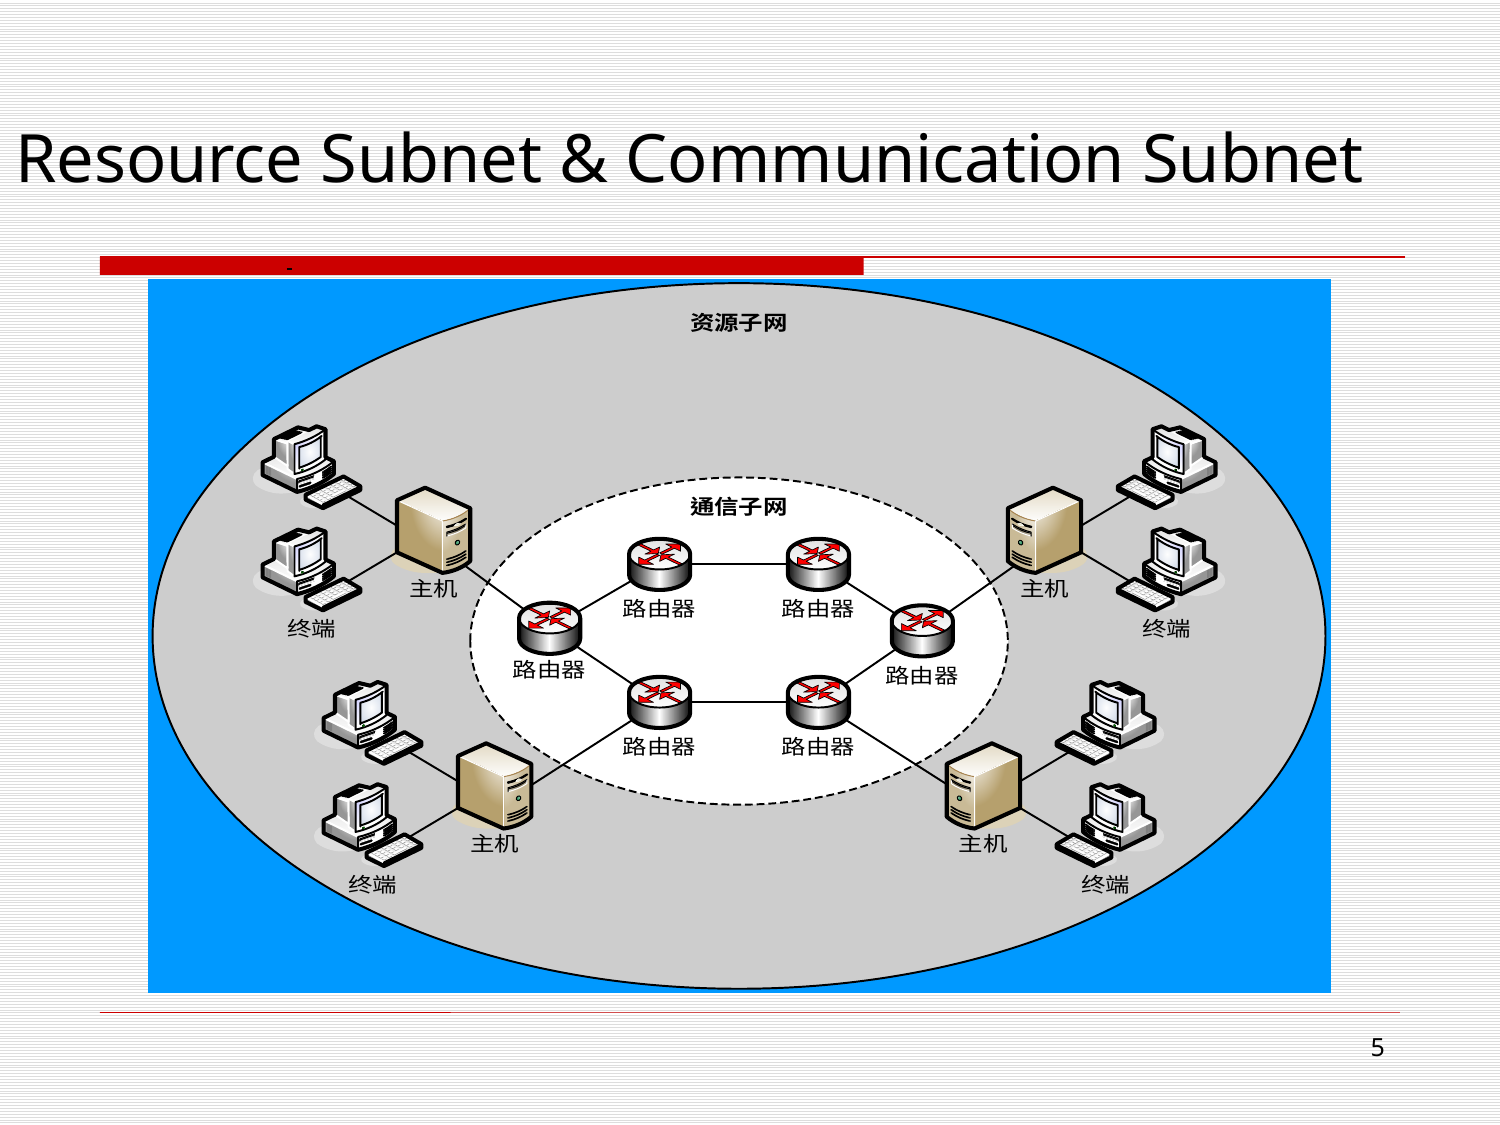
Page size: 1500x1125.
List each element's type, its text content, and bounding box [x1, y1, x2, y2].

slide_number 5 [1074, 1024, 1401, 1103]
list Resource Subnet & Communication Subnet [0, 108, 1500, 216]
title [271, 216, 1229, 277]
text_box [147, 278, 1331, 994]
